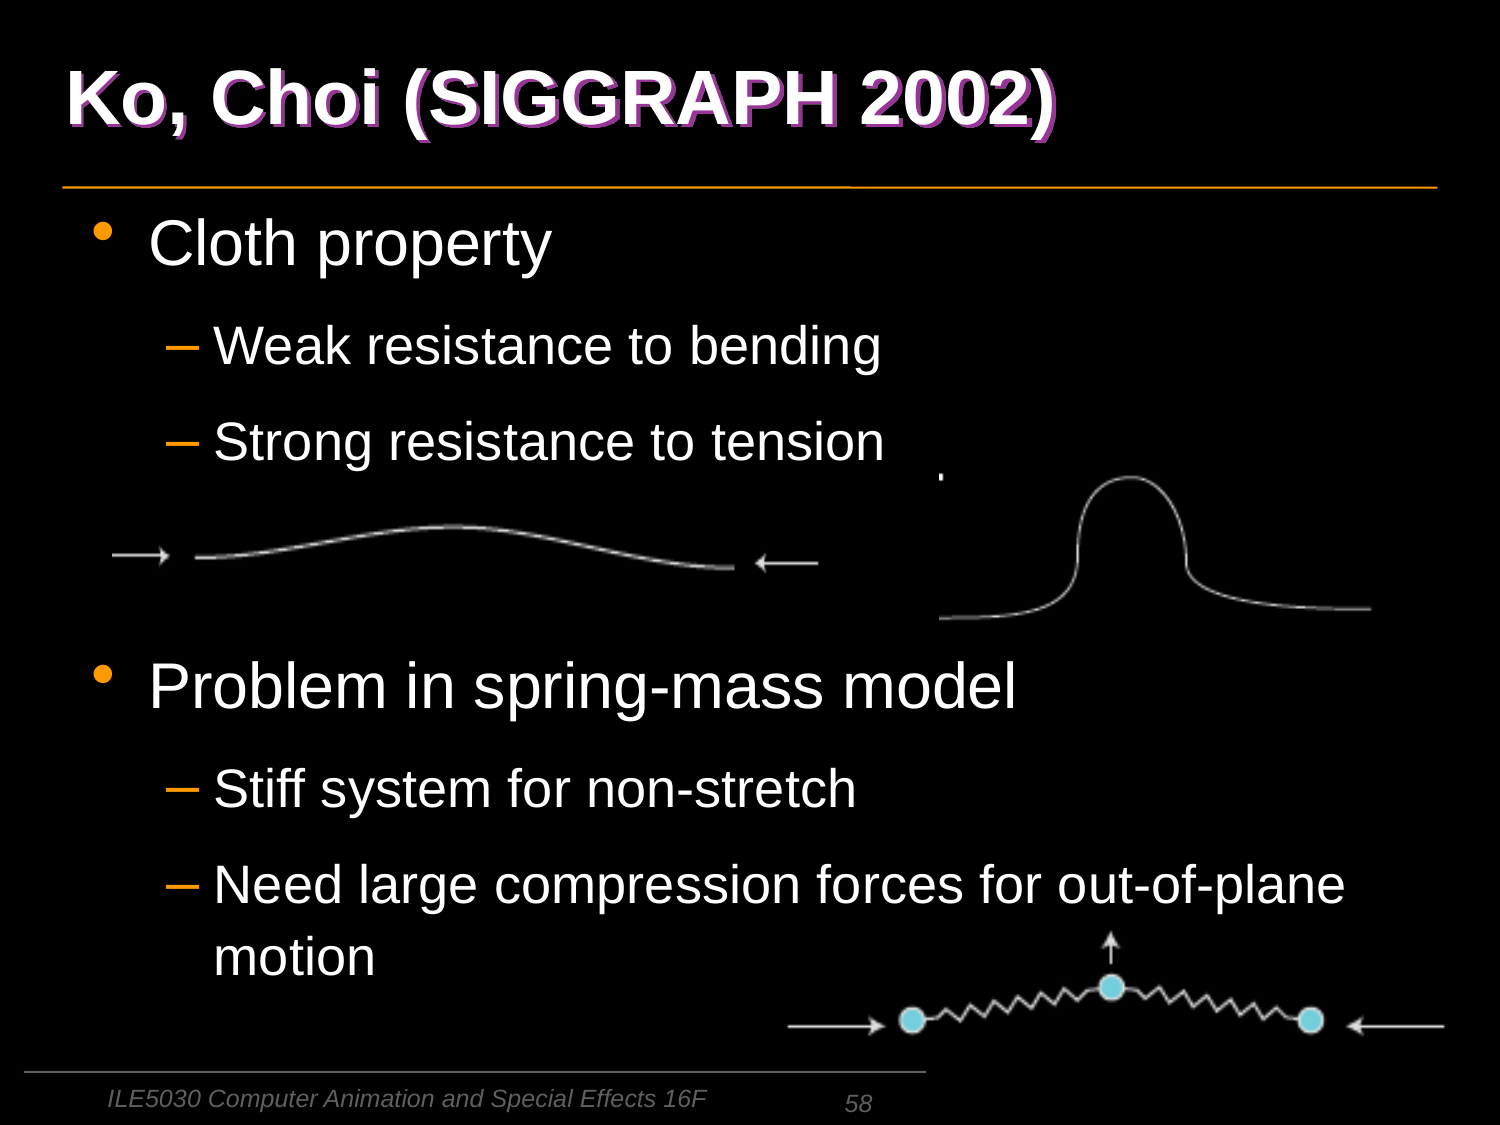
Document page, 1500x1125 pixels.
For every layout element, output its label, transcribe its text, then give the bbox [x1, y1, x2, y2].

list Cloth property Weak resistance to bending Strong resistance to tension Problem in spring-mass model Stiff system for non-stretch Need large compression forces for out-of-plane motion [76, 185, 1427, 1060]
title Ko, Choi (SIGGRAPH 2002) [50, 0, 1150, 188]
picture [776, 924, 1451, 1049]
picture [111, 480, 822, 601]
footer ILE5030 Computer Animation and Special Effects 16F [92, 1074, 838, 1125]
slide_number 58 [537, 1084, 888, 1125]
picture [938, 472, 1377, 626]
